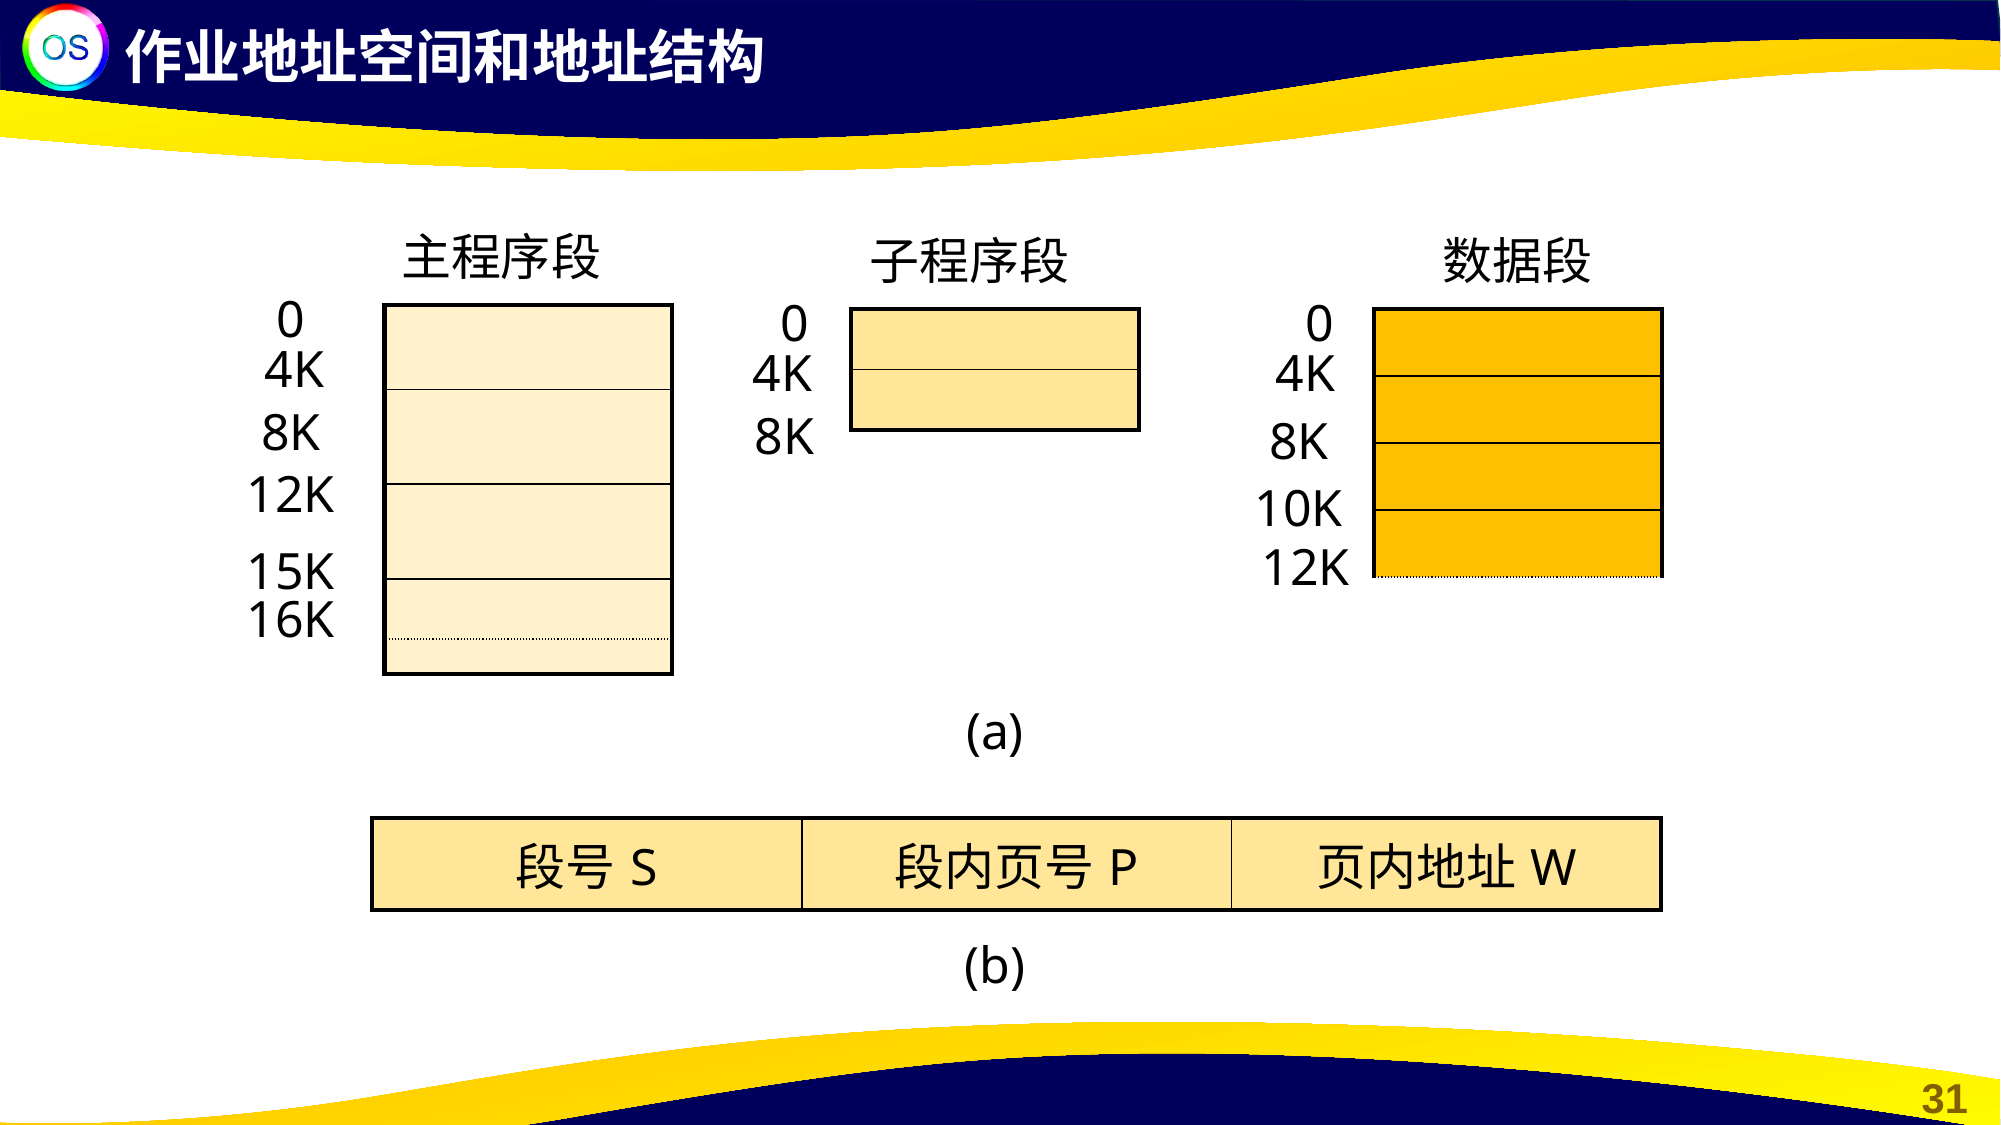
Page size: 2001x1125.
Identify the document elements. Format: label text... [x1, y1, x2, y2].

table_cell [387, 580, 670, 639]
text_box 10K [1234, 468, 1364, 544]
text_box 主程序段 [380, 217, 622, 293]
text_box 4K [721, 334, 843, 410]
table_cell [387, 390, 670, 483]
text_box 4K [1244, 334, 1366, 410]
text_box 12K [1240, 528, 1370, 604]
text_box 子程序段 [851, 221, 1089, 297]
table_cell [1376, 444, 1660, 509]
text_box 16K [209, 608, 372, 655]
text_box 8K [1236, 402, 1362, 478]
table_header 段内页号P [803, 820, 1231, 908]
table_cell [1376, 377, 1660, 442]
text_box 15K [209, 531, 372, 608]
table_header 页内地址W [1232, 820, 1659, 908]
picture [22, 3, 109, 91]
text_box 8K [730, 410, 839, 472]
table_cell [387, 639, 670, 672]
table_cell [387, 485, 670, 578]
text_box 0 [1278, 284, 1362, 360]
table_header [1376, 311, 1660, 375]
table_header [387, 307, 670, 389]
table_header [853, 311, 1137, 369]
table_cell [1376, 511, 1660, 577]
table_cell [853, 370, 1137, 428]
text_box 作业地址空间和地址结构 [109, 12, 1263, 98]
text_box (a) [901, 691, 1089, 767]
text_box 数据段 [1424, 221, 1612, 297]
text_box 0 [209, 279, 372, 355]
text_box 8K [209, 392, 372, 468]
table_header 段号S [374, 820, 801, 908]
text_box (b) [901, 925, 1089, 1001]
text_box 0 [751, 284, 839, 360]
text_box 12K [209, 468, 372, 530]
text_box 4K [213, 329, 377, 405]
